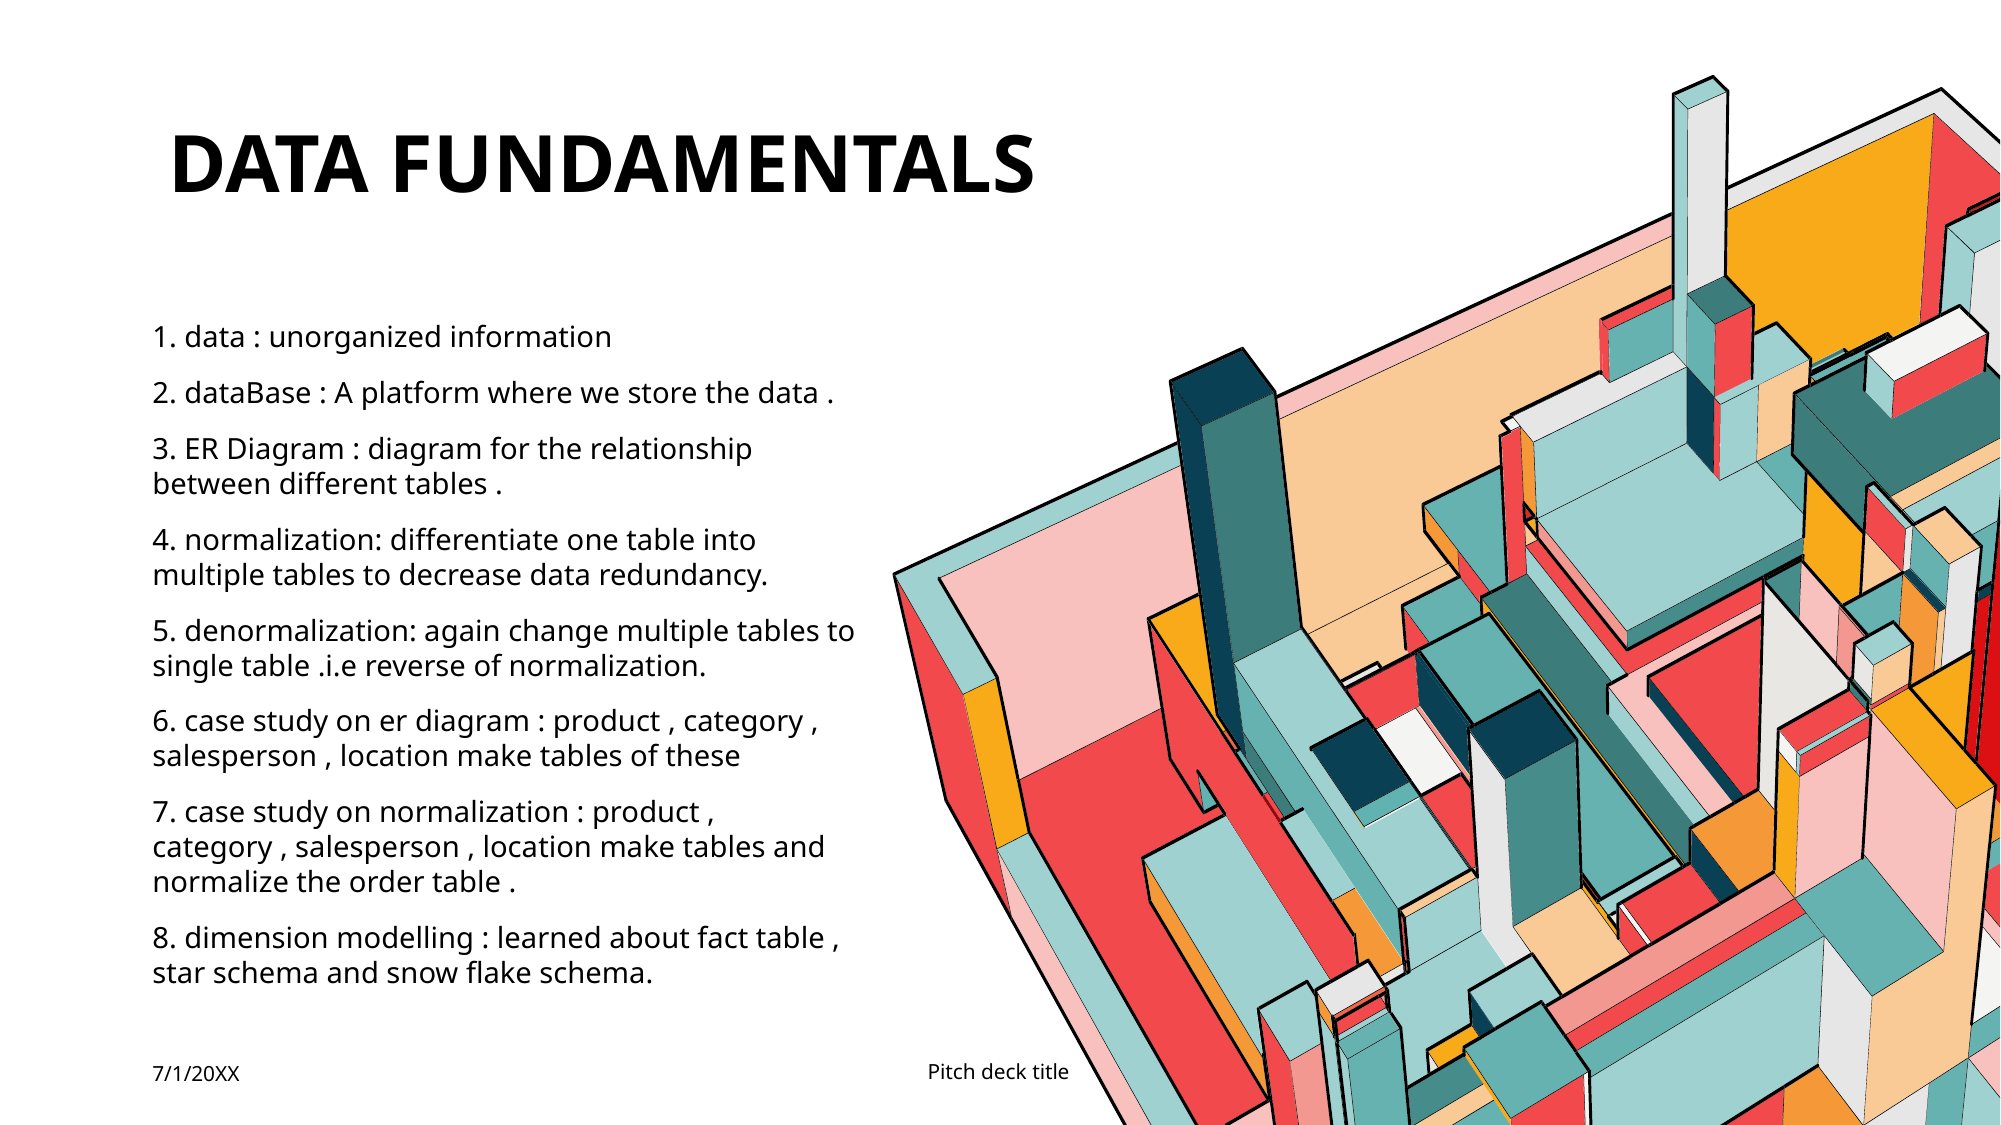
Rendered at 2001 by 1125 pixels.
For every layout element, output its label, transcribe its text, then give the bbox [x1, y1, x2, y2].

title Data Fundamentals [153, 58, 1250, 277]
slide_number 24 [1412, 1042, 1863, 1103]
list 1. data : unorganized information 2. dataBase : A platform where we store the data . 3. ER Diagram : diagram for the relationship between different tables . 4. normalization: differentiate one table into multiple tables to decrease data redundancy. 5. denormalization: again change multiple tables to single table .i.e reverse of normalization. 6. case study on er diagram : product , category , salesperson , location make tables of these 7. case study on normalization : product , category , salesperson , location make tables and normalize the order table . 8. dimension modelling : learned about fact table , star schema and snow flake schema. [137, 311, 874, 918]
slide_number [137, 1042, 363, 1103]
footer Pitch deck title [634, 1042, 1085, 1103]
